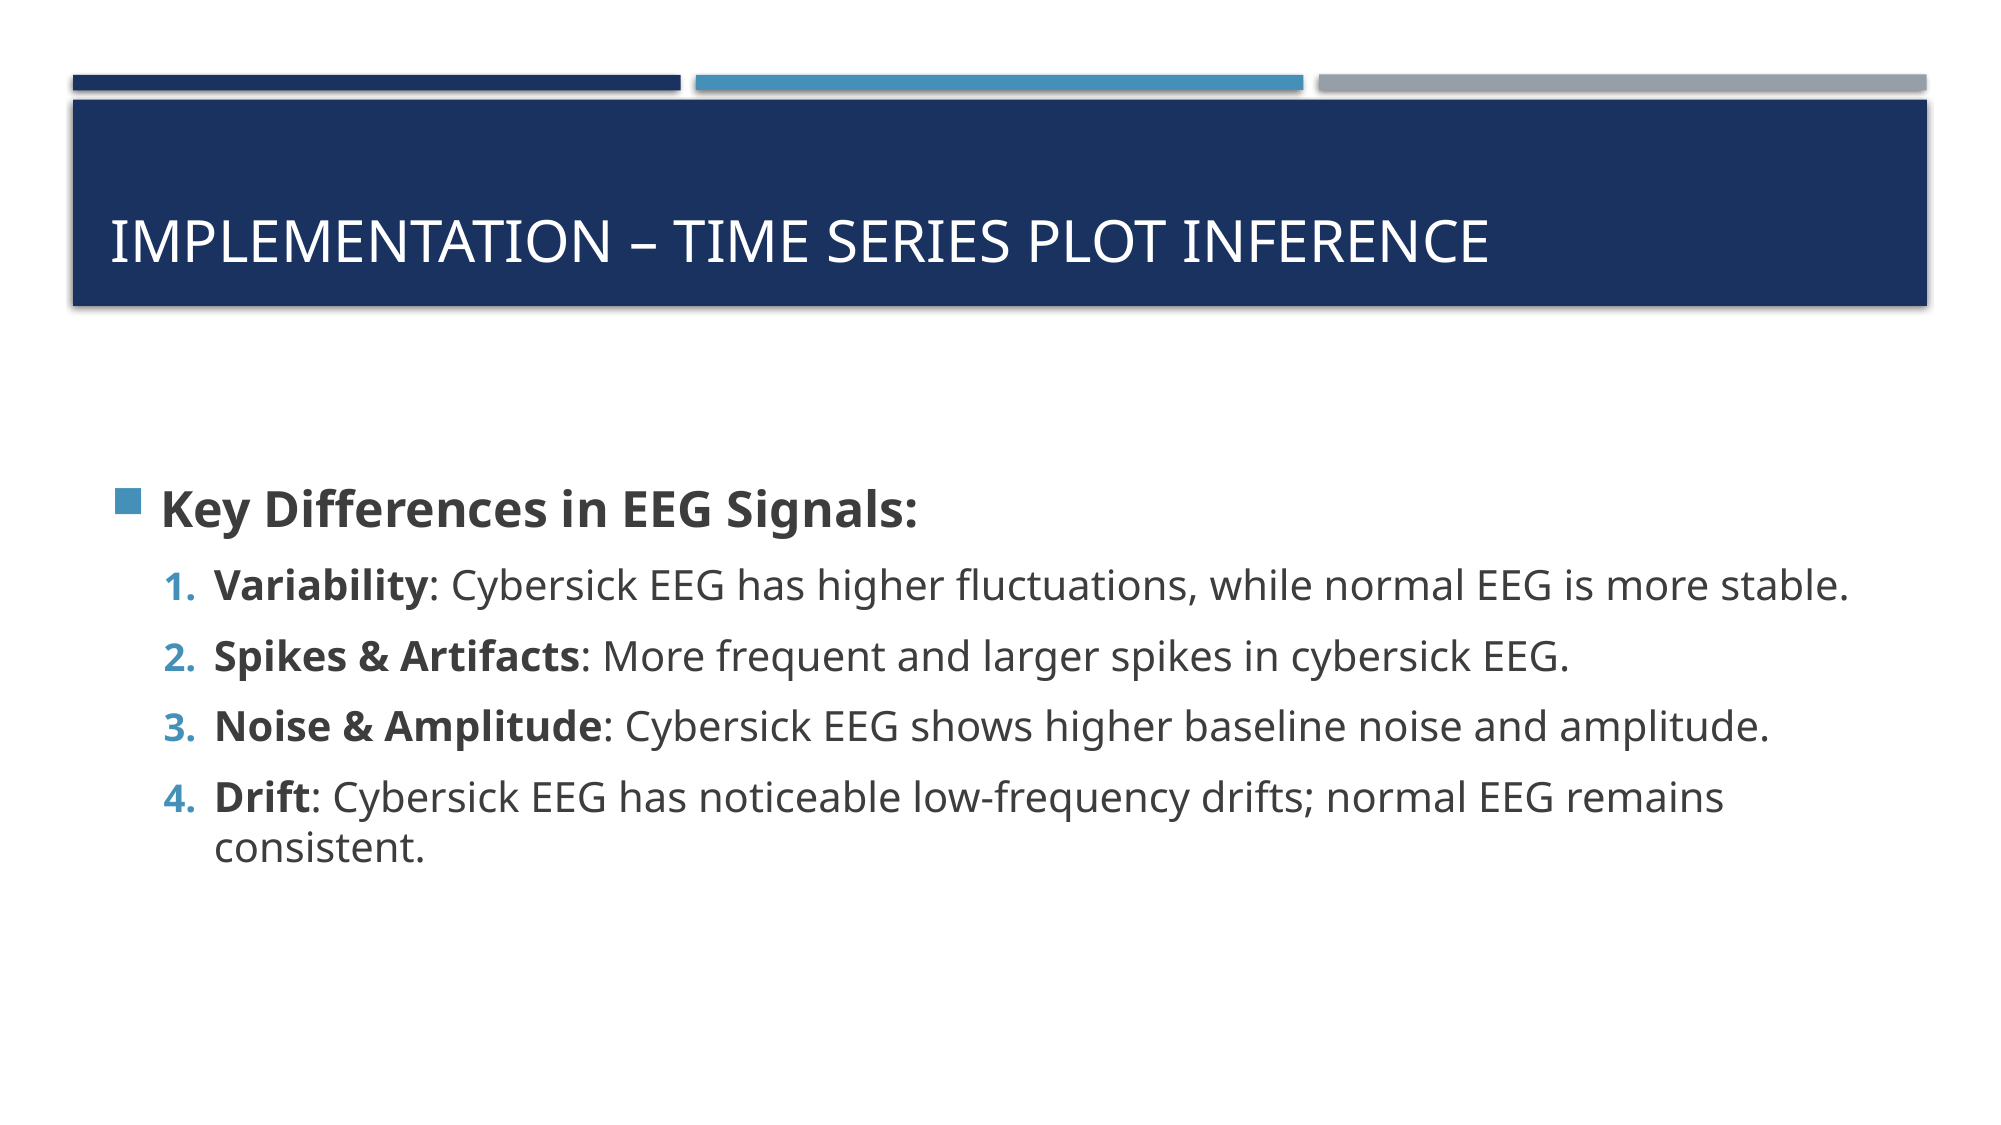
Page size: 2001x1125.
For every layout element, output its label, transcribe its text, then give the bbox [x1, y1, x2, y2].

list Key Differences in EEG Signals: Variability: Cybersick EEG has higher fluctuations, while normal EEG is more stable. Spikes & Artifacts: More frequent and larger spikes in cybersick EEG. Noise & Amplitude: Cybersick EEG shows higher baseline noise and amplitude. Drift: Cybersick EEG has noticeable low-frequency drifts; normal EEG remains consistent. [95, 365, 1905, 1049]
title IMPLEMENTATION – time series PLOT INFERENCE [95, 119, 1905, 282]
